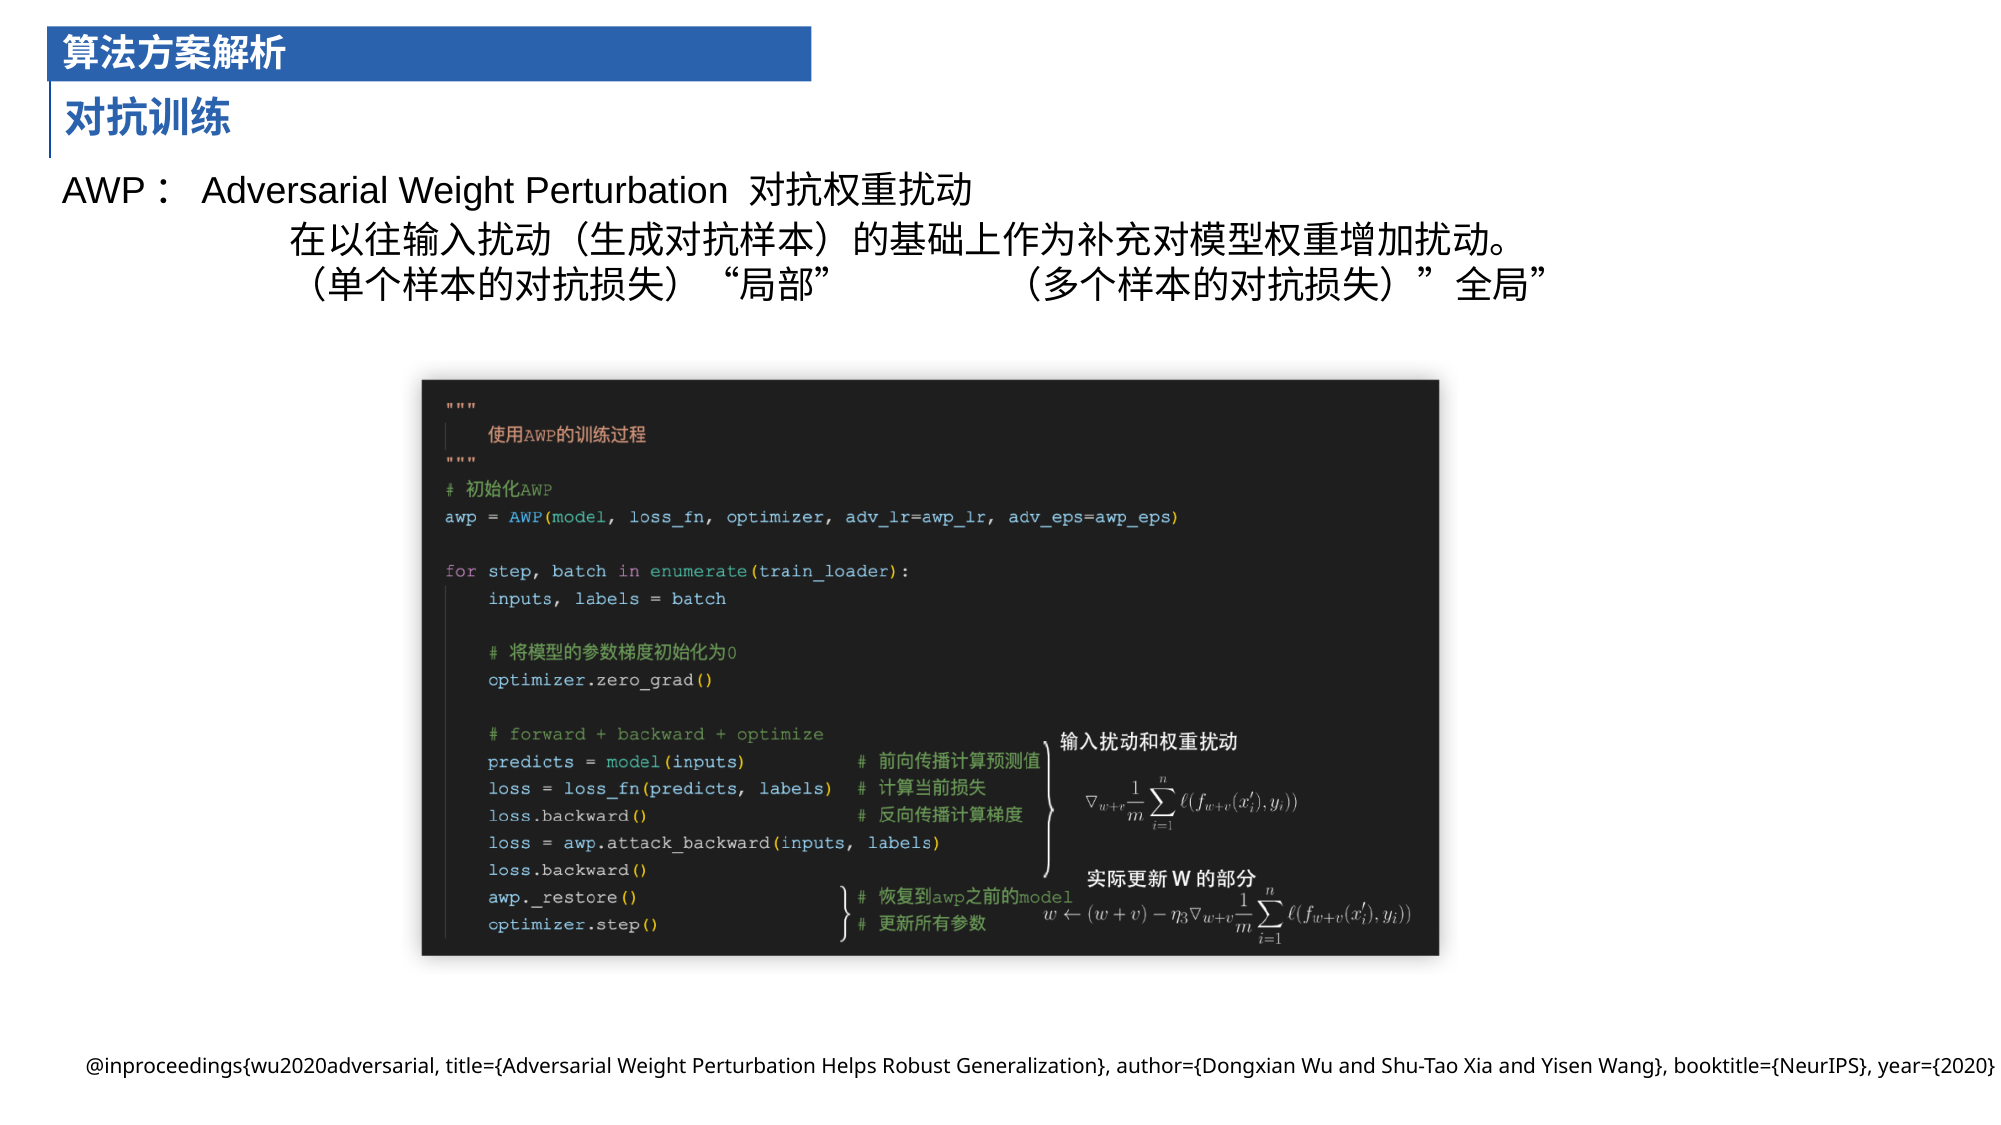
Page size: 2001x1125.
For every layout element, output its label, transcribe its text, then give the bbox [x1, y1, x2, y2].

list 算法方案解析 [47, 26, 812, 82]
title 对抗训练 [49, 80, 1775, 159]
picture [401, 359, 1459, 975]
text_box AWP：Adversarial Weight Perturbation 对抗权重扰动 [47, 158, 1047, 218]
text_box @inproceedings{wu2020adversarial, title={Adversarial Weight Perturbation Helps Robust Generalization}, author={Dongxian Wu and Shu-Tao Xia and Yisen Wang}, booktitle={NeurIPS}, year={2020} } [70, 1045, 2000, 1085]
text_box 在以往输入扰动（生成对抗样本）的基础上作为补充对模型权重增加扰动。 （单个样本的对抗损失）“局部” （多个样本的对抗损失）”全局” [274, 208, 1819, 314]
